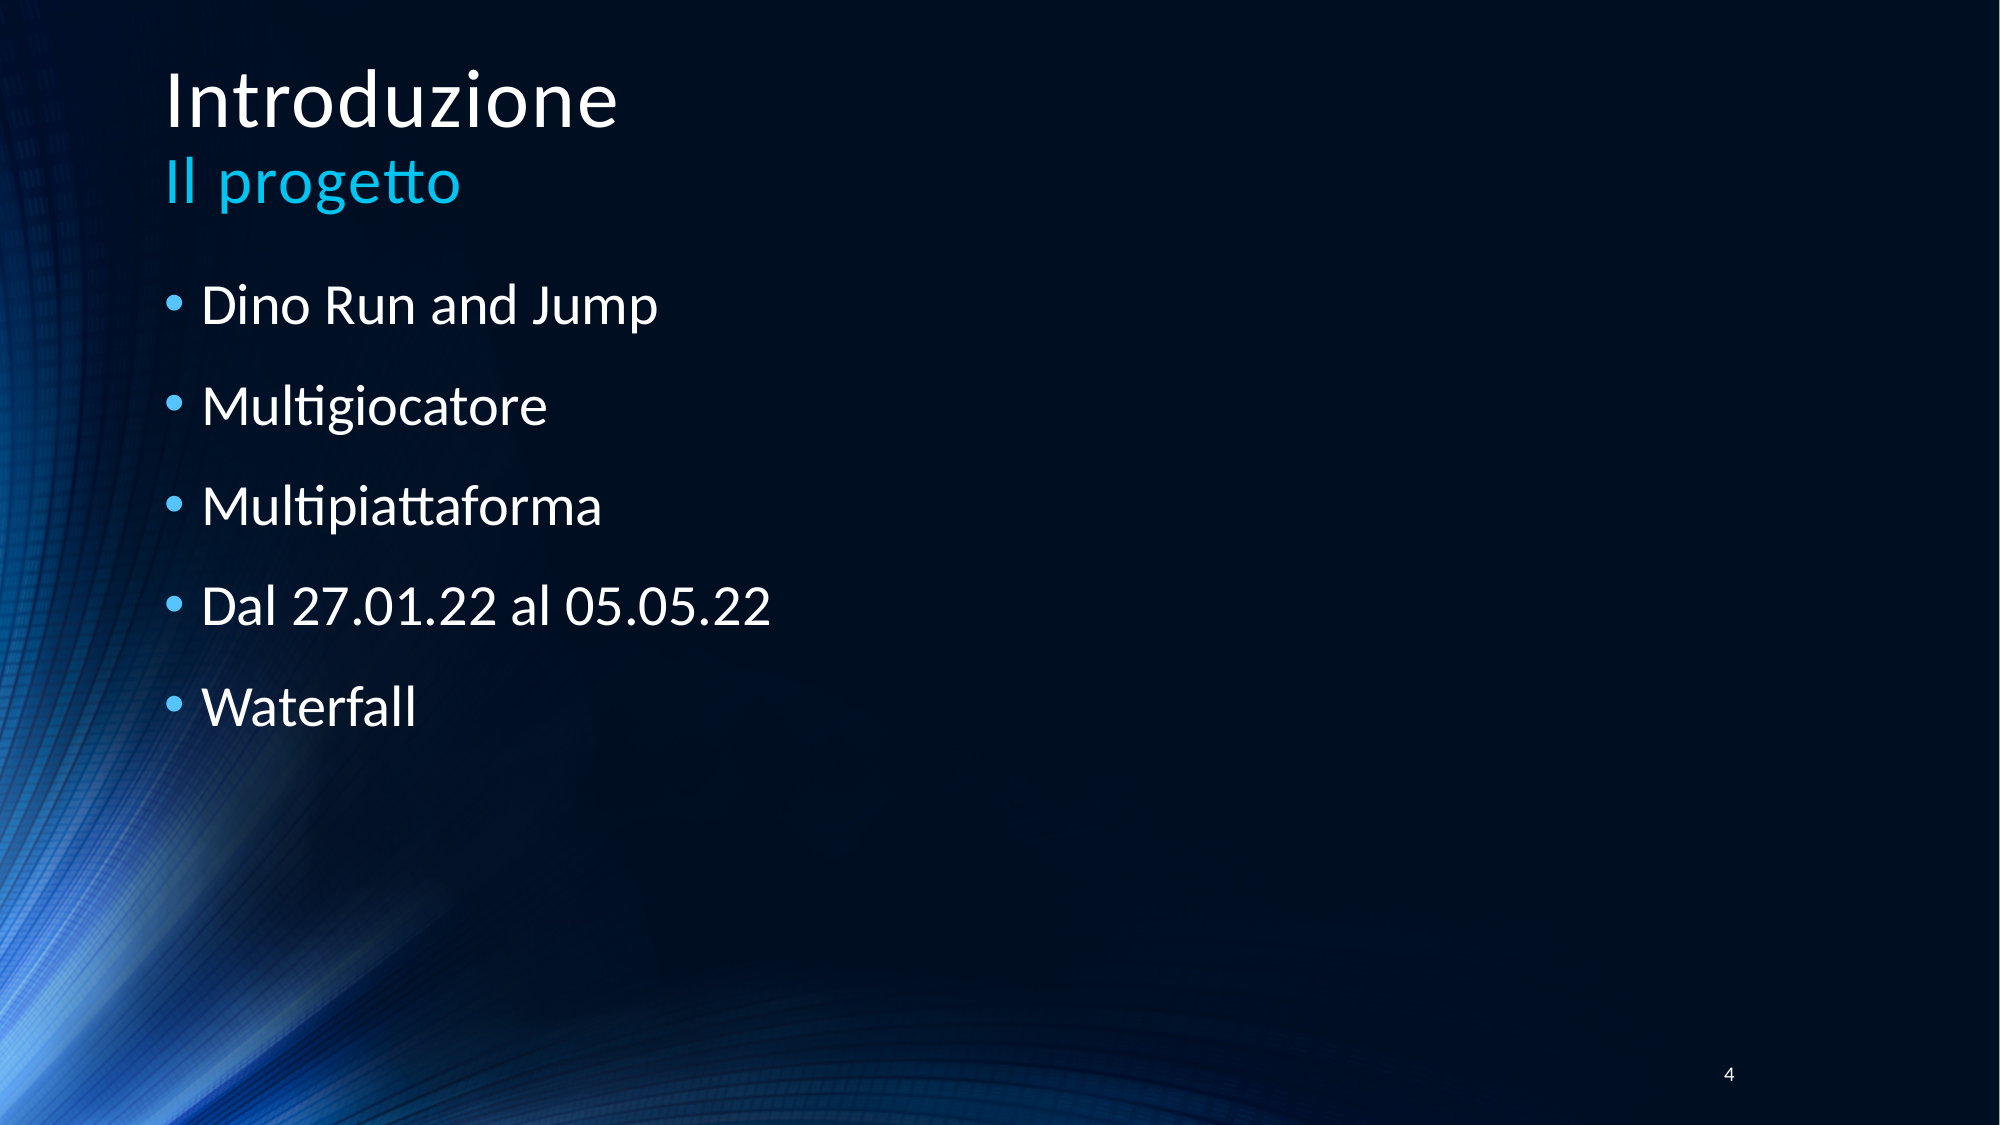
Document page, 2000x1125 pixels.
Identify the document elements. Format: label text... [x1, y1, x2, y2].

title Introduzione Il progetto [149, 0, 1650, 225]
list Dino Run and Jump Multigiocatore Multipiattaforma Dal 27.01.22 al 05.05.22 Waterfall [149, 267, 1718, 943]
slide_number 4 [1612, 1050, 1750, 1096]
picture [0, 0, 2000, 1125]
